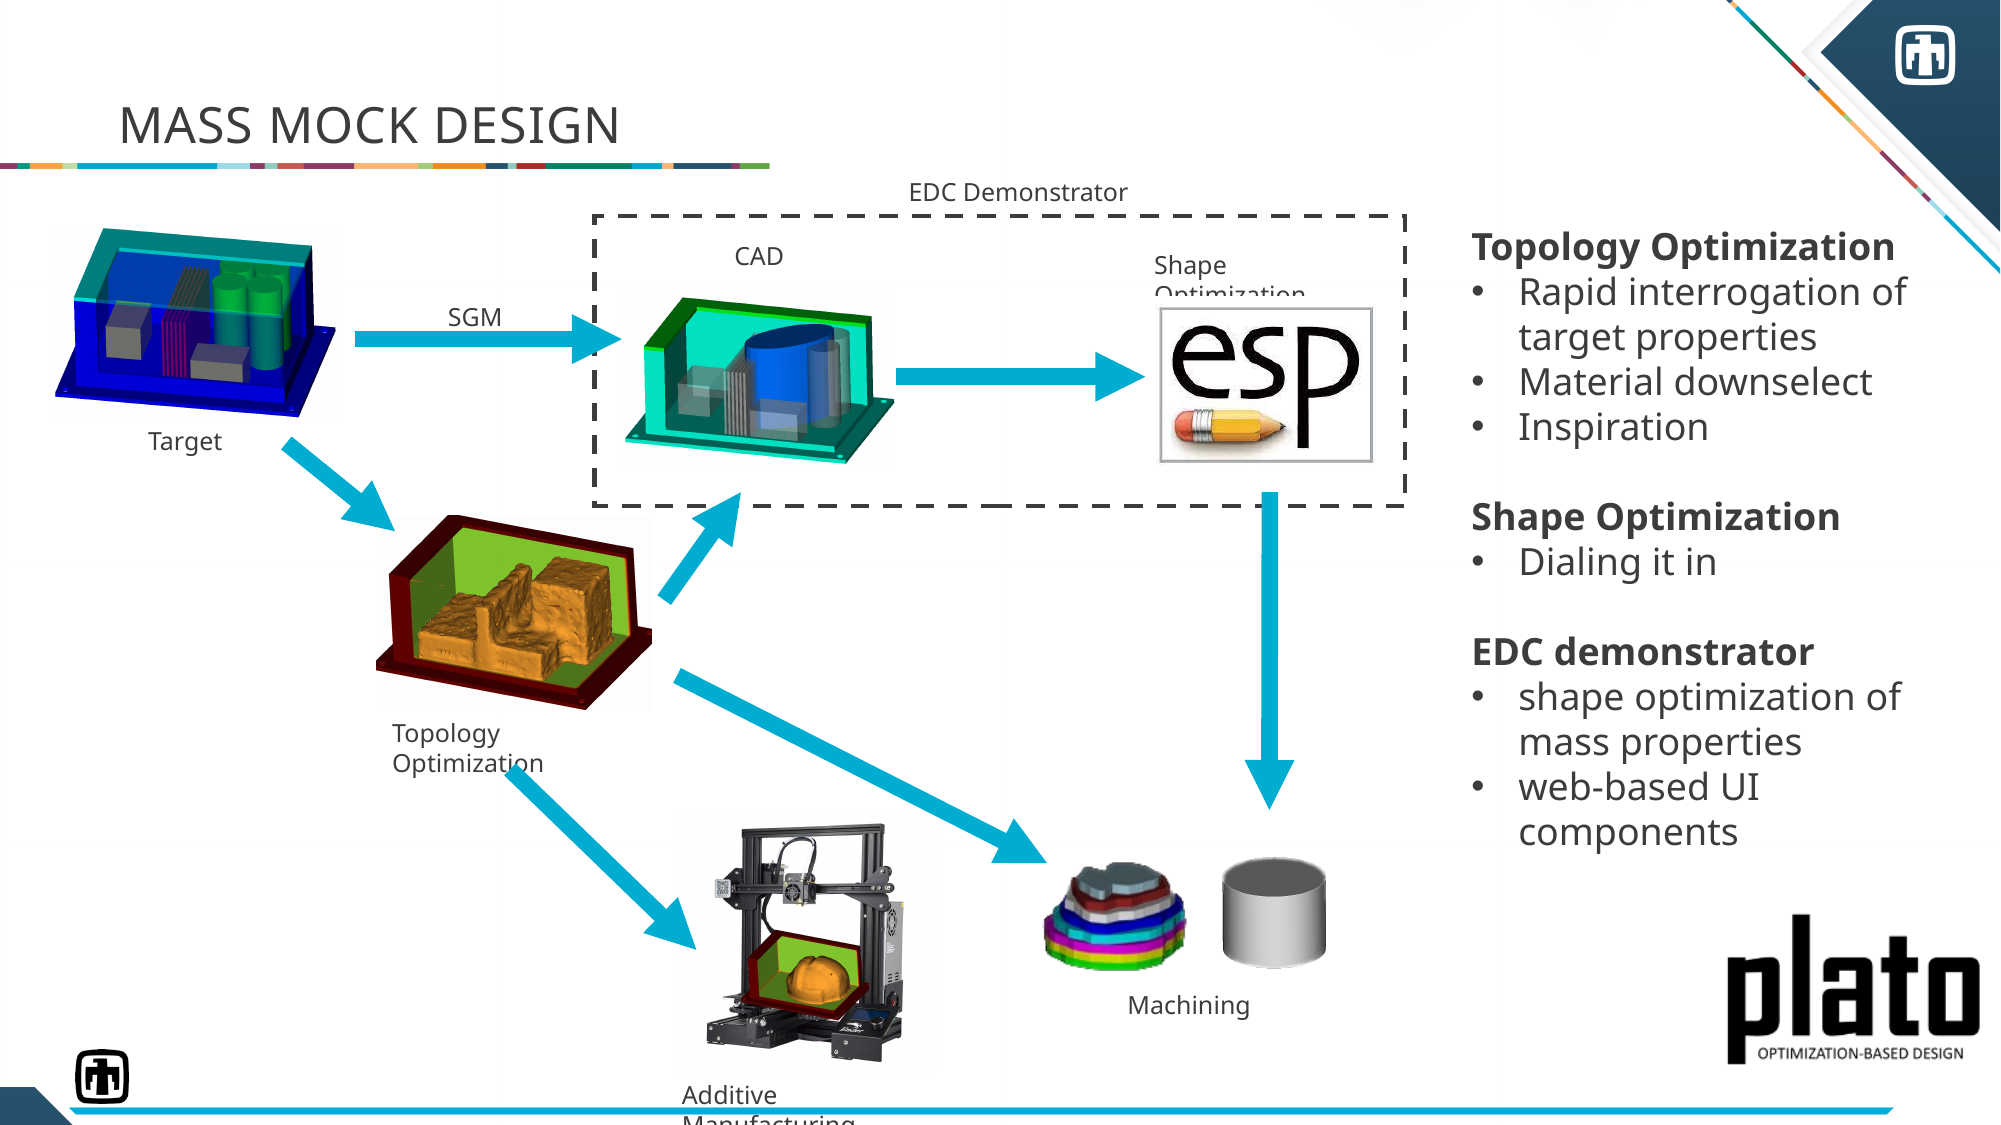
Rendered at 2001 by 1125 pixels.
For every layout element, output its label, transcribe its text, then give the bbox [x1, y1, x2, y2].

title Mass mock design [118, 90, 1752, 164]
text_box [664, 492, 741, 601]
text_box Shape Optimization [1139, 241, 1393, 317]
text_box SGM [433, 293, 524, 339]
text_box CAD [719, 233, 802, 278]
text_box Machining [1112, 989, 1269, 1028]
text_box EDC Demonstrator [893, 169, 1149, 214]
picture [0, 0, 2001, 1125]
text_box Topology Optimization [377, 710, 665, 785]
text_box [594, 215, 1406, 507]
text_box Target [133, 419, 241, 463]
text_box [673, 864, 937, 1073]
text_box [509, 769, 697, 950]
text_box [676, 675, 1048, 864]
text_box Topology Optimization Rapid interrogation of target properties Material downselect Inspiration Shape Optimization Dialing it in EDC demonstrator shape optimization of mass properties web-based UI components [1456, 216, 1965, 951]
text_box Additive Manufacturing [667, 1072, 968, 1125]
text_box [286, 442, 396, 532]
